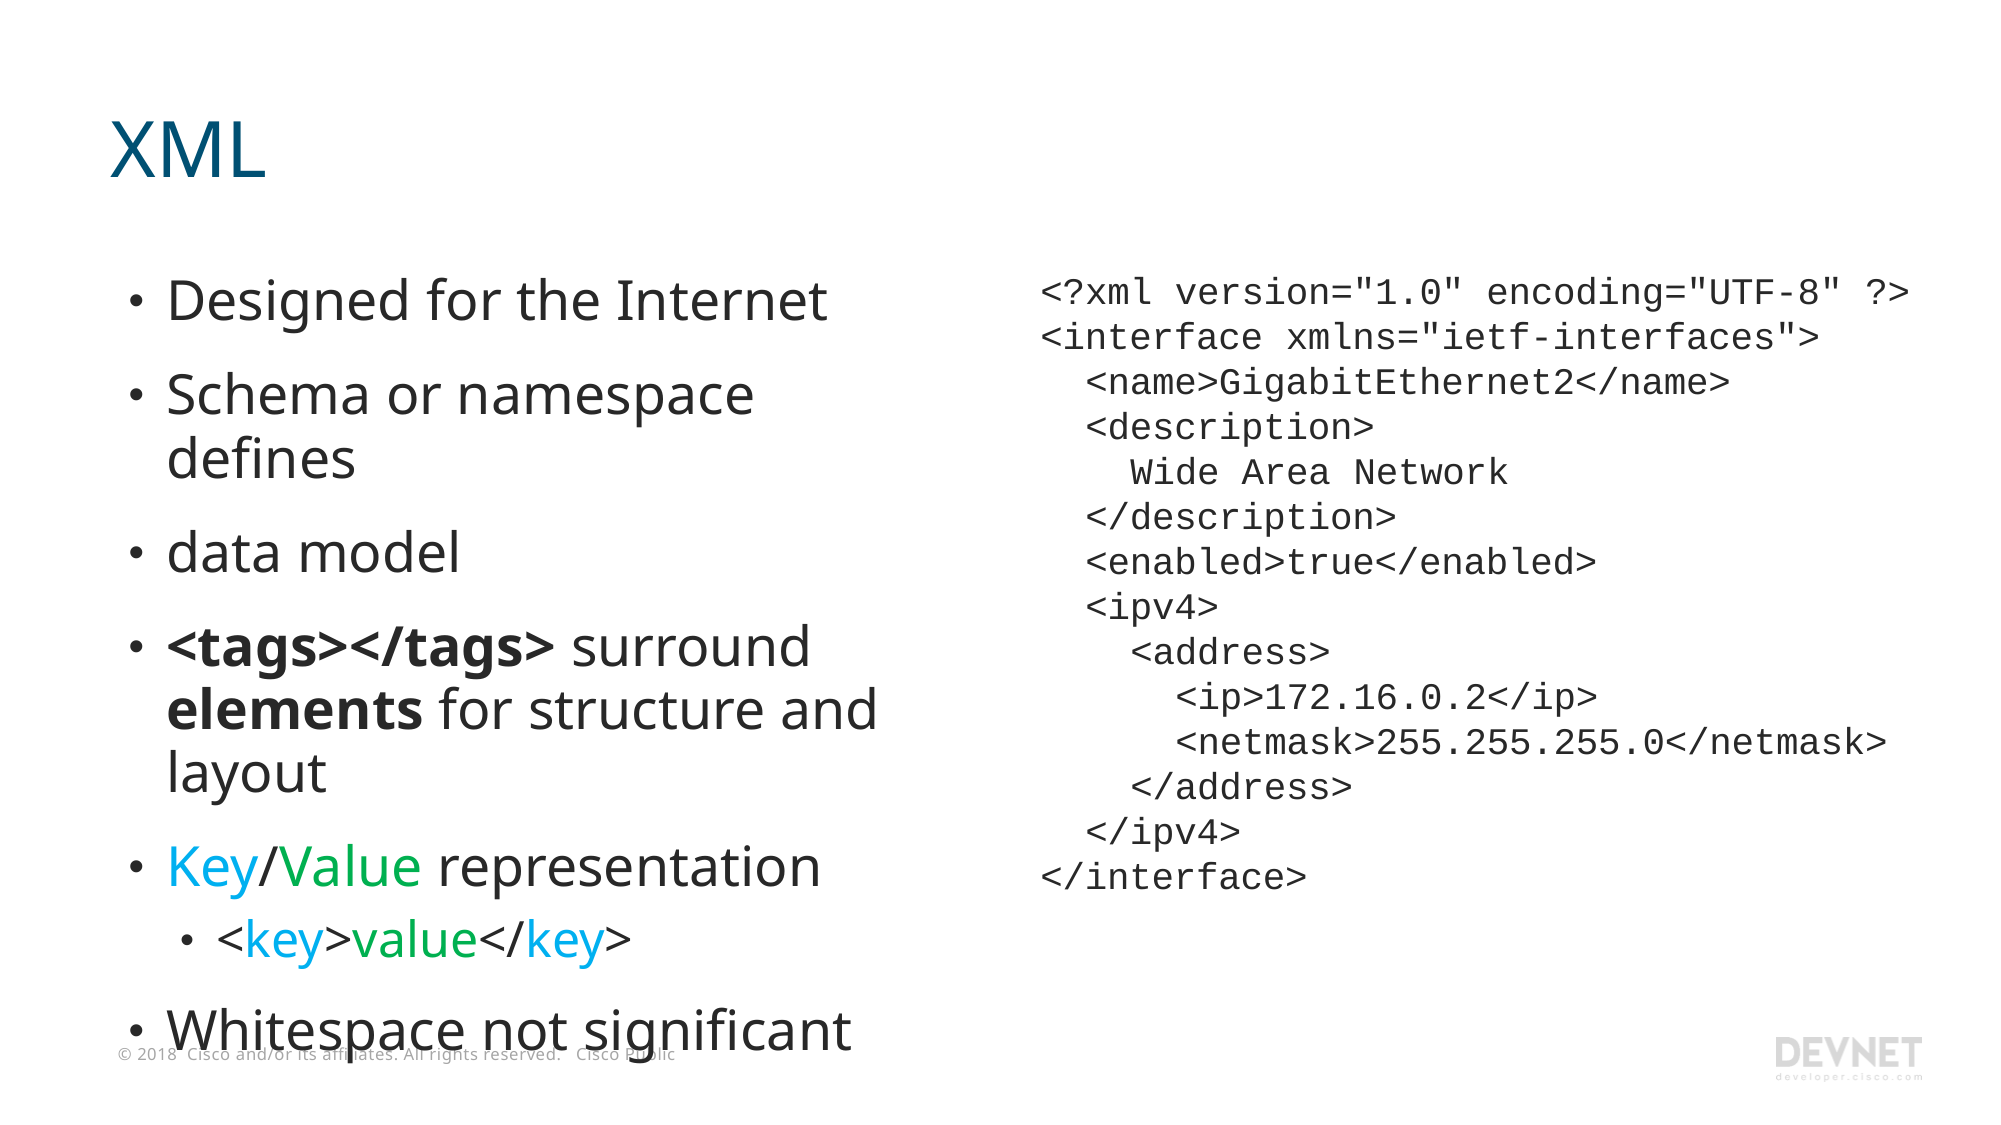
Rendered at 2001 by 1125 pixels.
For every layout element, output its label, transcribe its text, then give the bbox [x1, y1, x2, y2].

title XML [95, 74, 1922, 235]
list Designed for the Internet Schema or namespace defines data model <tags></tags> surround elements for structure and layout Key/Value representation <key>value</key> Whitespace not significant [101, 262, 973, 1005]
text_box <?xml version="1.0" encoding="UTF-8" ?> <interface xmlns="ietf-interfaces"> <name>GigabitEthernet2</name> <description> Wide Area Network </description> <enabled>true</enabled> <ipv4> <address> <ip>172.16.0.2</ip> <netmask>255.255.255.0</netmask> </address> </ipv4> </interface> [1038, 264, 1917, 897]
